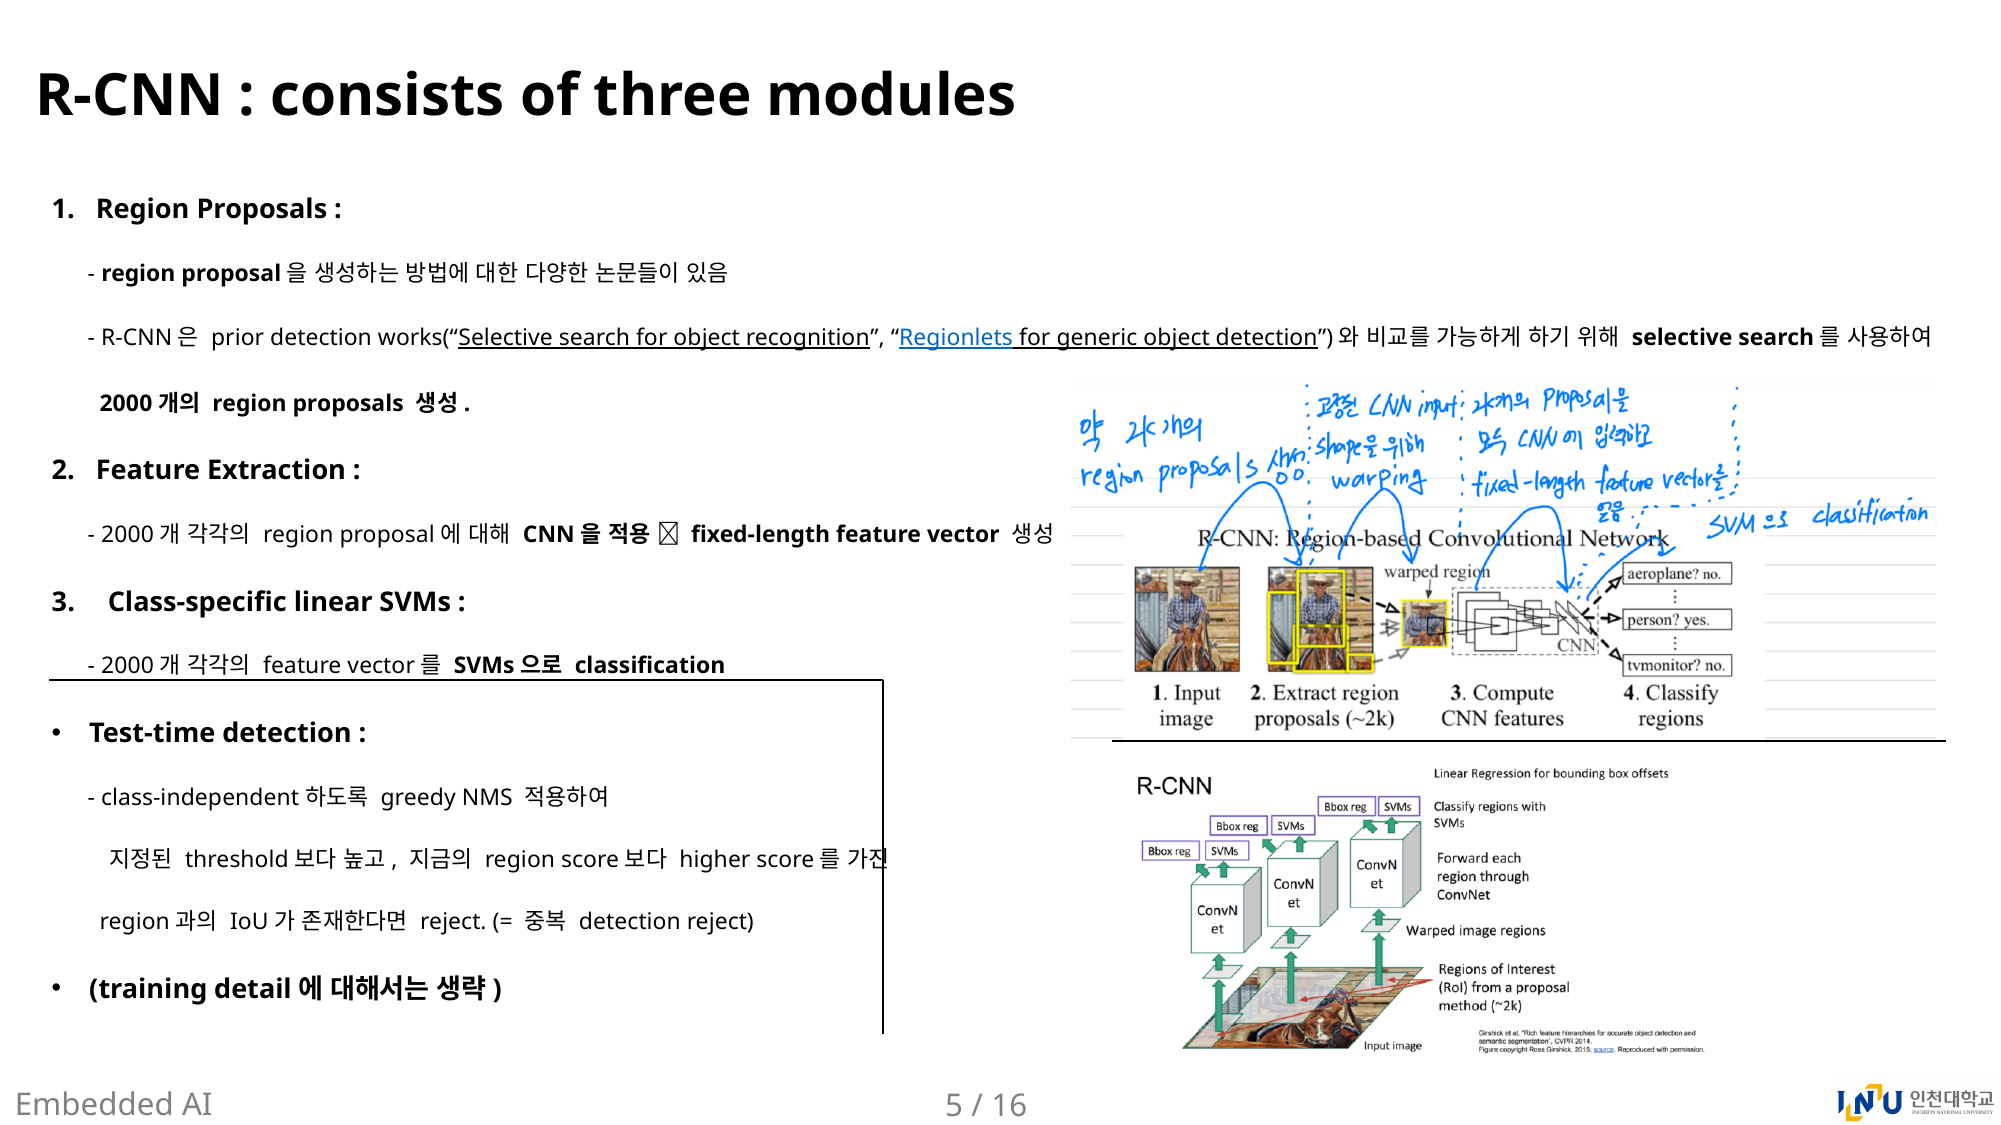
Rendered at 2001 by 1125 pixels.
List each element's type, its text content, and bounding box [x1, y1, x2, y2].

picture [1119, 742, 1722, 1080]
picture [1831, 1076, 2000, 1125]
list 1. Region Proposals : - region proposal을 생성하는 방법에 대한 다양한 논문들이 있음 - R-CNN은 prior detection works(“Selective search for object recognition”, “Regionlets for generic object detection”)와 비교를 가능하게 하기 위해 selective search를 사용하여 2000개의 region proposals 생성. 2. Feature Extraction : - 2000개 각각의 region proposal에 대해 CNN을 적용  fixed-length feature vector 생성 Class-specific linear SVMs : - 2000개 각각의 feature vector를 SVMs으로 classification Test-time detection : - class-independent하도록 greedy NMS 적용하여 지정된 threshold보다 높고, 지금의 region score보다 higher score를 가진 region과의 IoU가 존재한다면 reject. (= 중복 detection reject) (training detail에 대해서는 생략) [36, 167, 1958, 1080]
picture [1070, 383, 1937, 741]
title R-CNN : consists of three modules [20, 9, 1981, 141]
